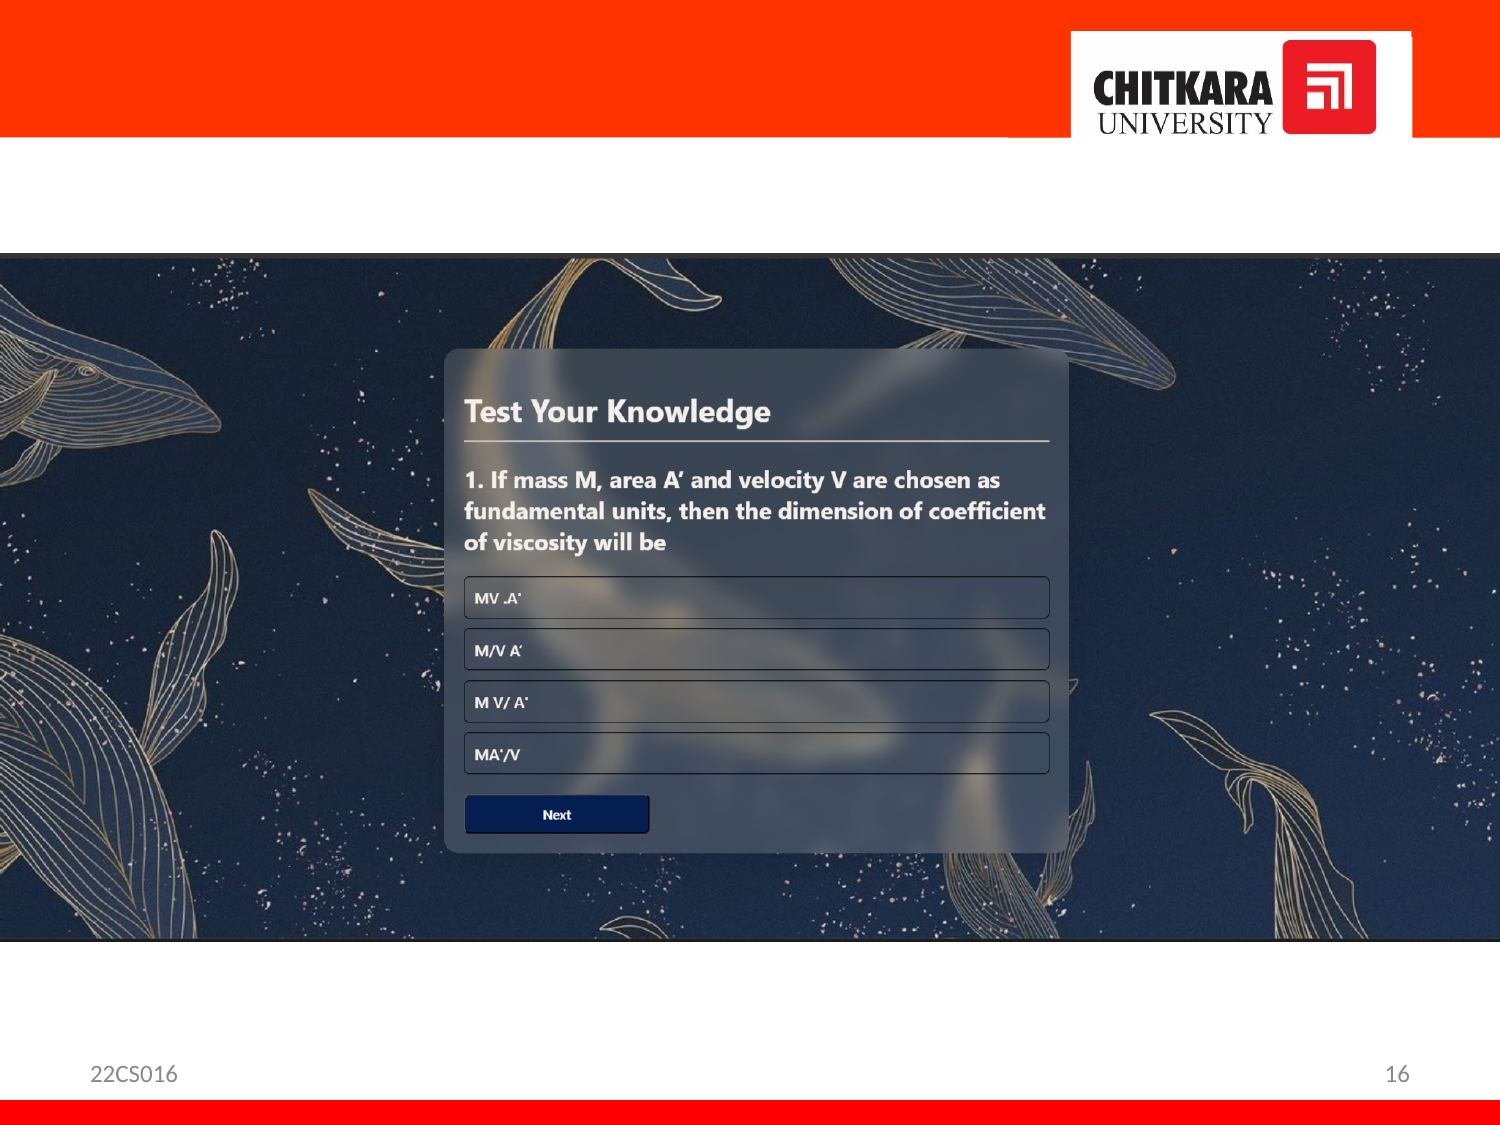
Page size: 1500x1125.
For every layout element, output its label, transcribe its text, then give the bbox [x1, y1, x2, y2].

title [0, 0, 1063, 138]
slide_number 22CS016 [75, 1042, 425, 1103]
slide_number 16 [1074, 1042, 1425, 1103]
picture [0, 252, 1500, 943]
picture [1074, 37, 1391, 138]
